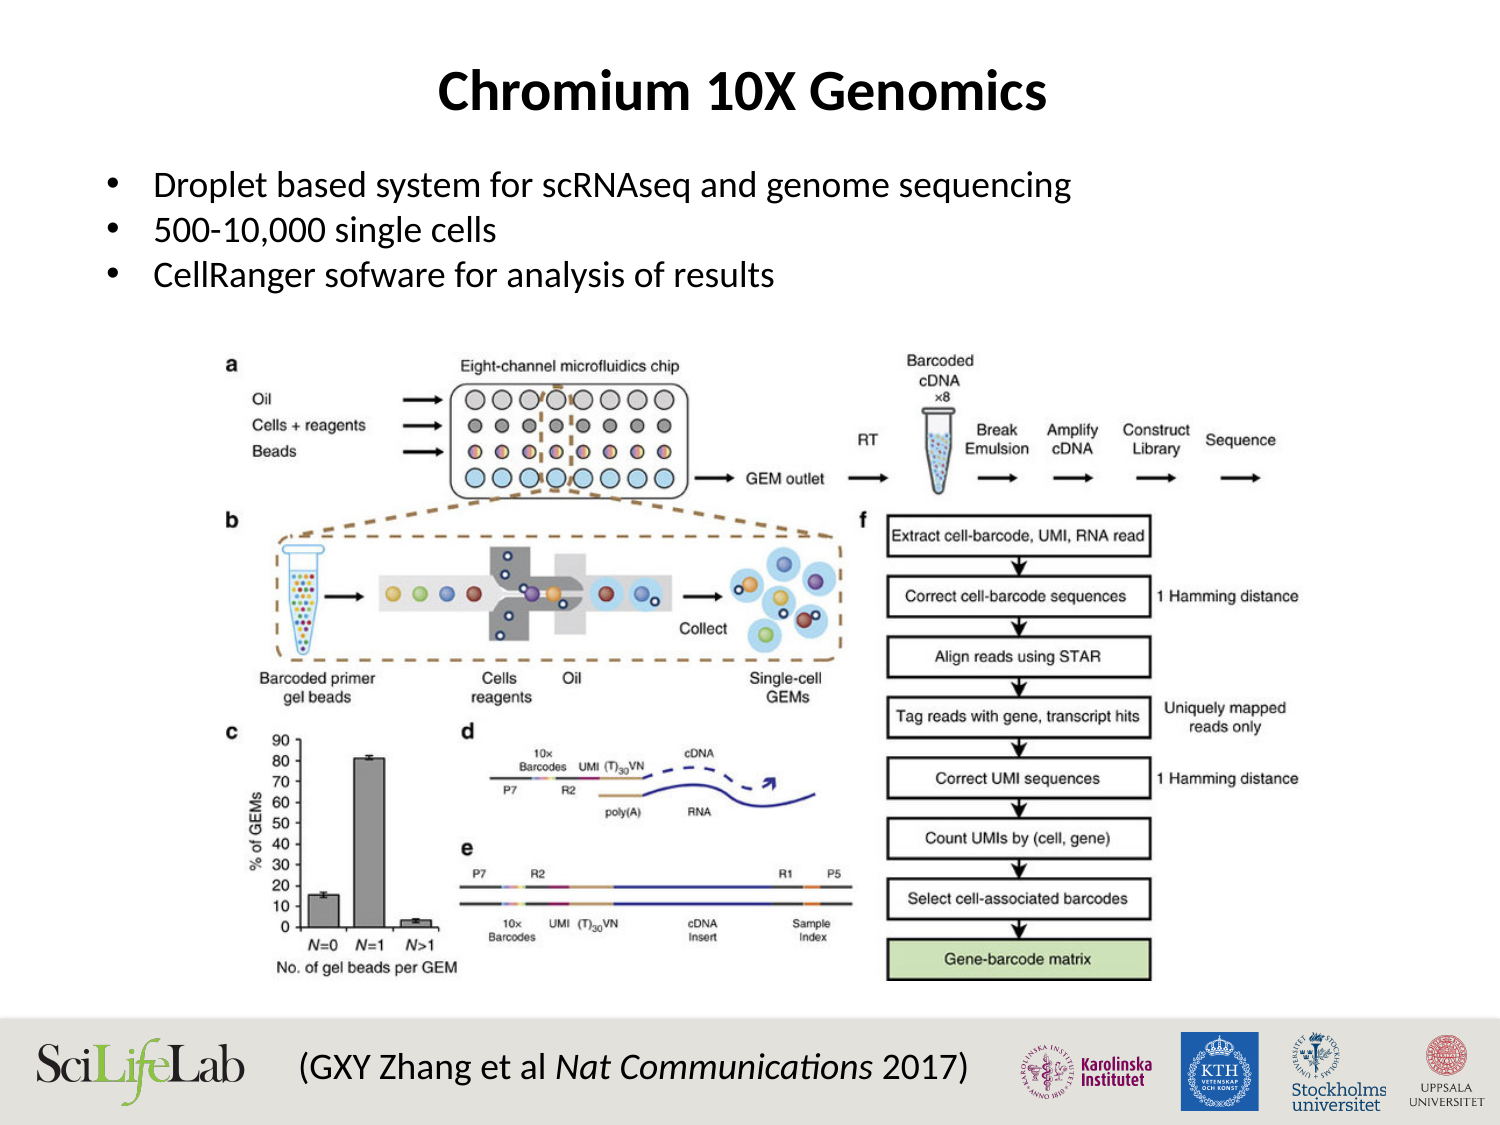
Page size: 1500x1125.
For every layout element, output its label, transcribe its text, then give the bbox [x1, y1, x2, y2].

text_box Droplet based system for scRNAseq and genome sequencing 500-10,000 single cells CellRanger sofware for analysis of results [91, 152, 1425, 348]
title Chromium 10X Genomics [75, 45, 1425, 153]
text_box (GXY Zhang et al Nat Communications 2017) [283, 1034, 993, 1094]
picture [224, 352, 1303, 982]
